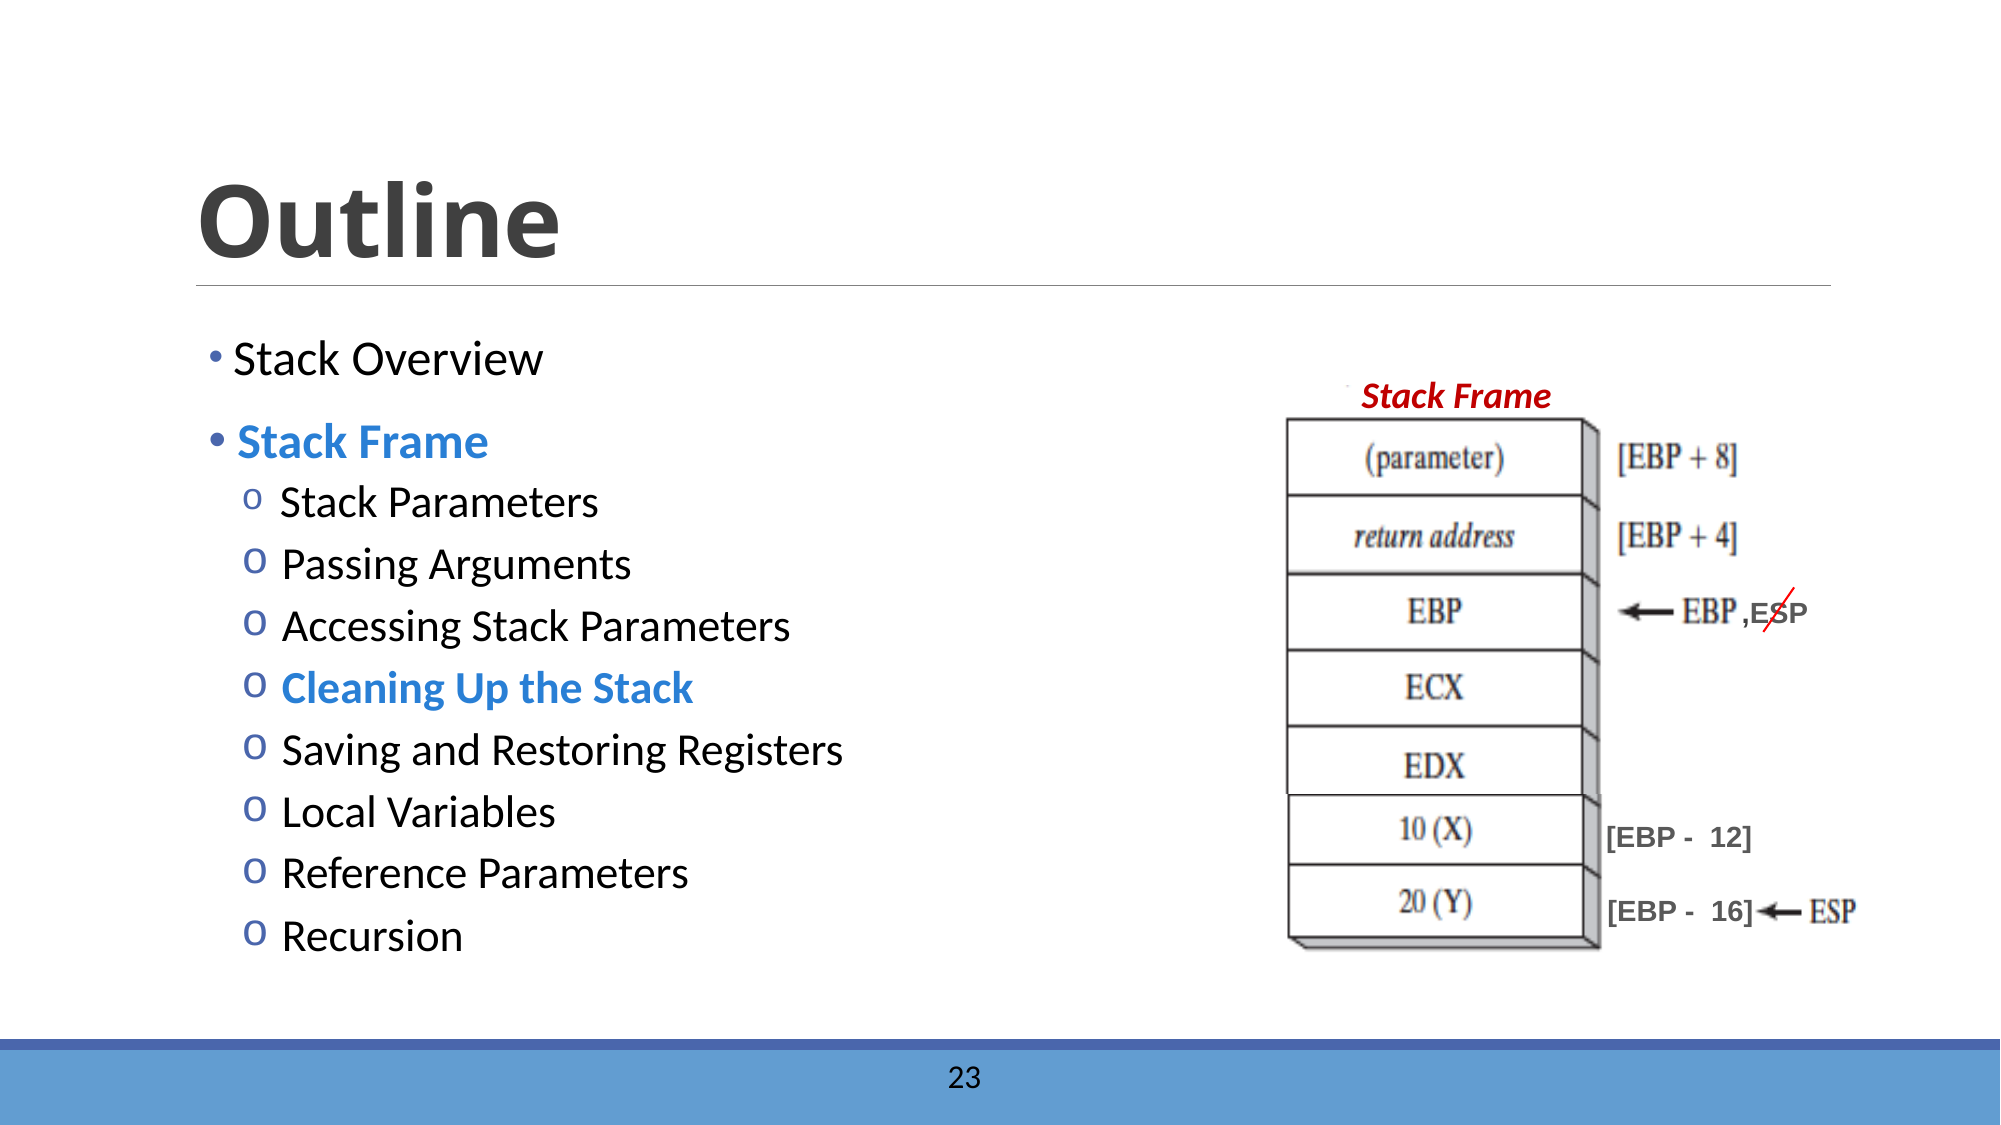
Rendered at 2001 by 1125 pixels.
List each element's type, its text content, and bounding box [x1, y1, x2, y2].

text_box Stack Overview Stack Frame Stack Parameters Passing Arguments Accessing Stack Parameters Cleaning Up the Stack Saving and Restoring Registers Local Variables Reference Parameters Recursion [208, 324, 1271, 998]
title Outline [180, 47, 1830, 285]
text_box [1270, 362, 1863, 960]
slide_number 24 [856, 1044, 1073, 1105]
